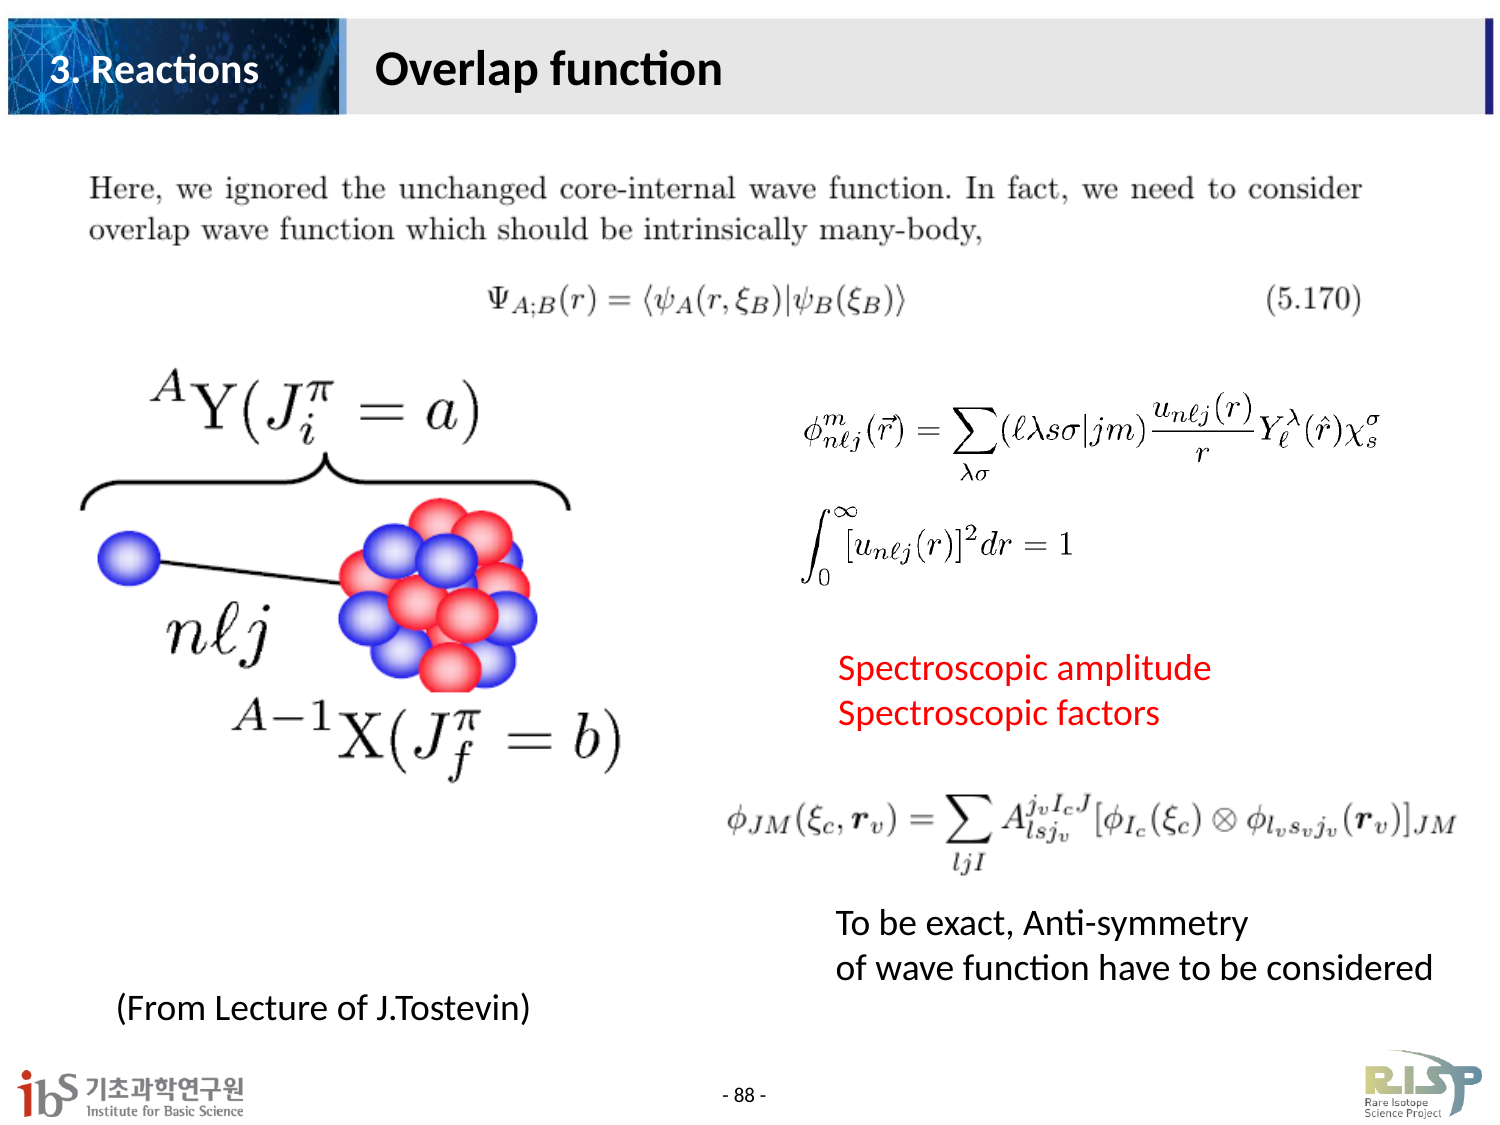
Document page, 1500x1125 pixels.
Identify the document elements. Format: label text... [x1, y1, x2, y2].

text_box To be exact, Anti-symmetry of wave function have to be considered [820, 891, 1450, 995]
picture [703, 767, 1477, 891]
picture [1364, 1049, 1482, 1119]
picture [2, 10, 1500, 130]
text_box (From Lecture of J.Tostevin) [100, 975, 547, 1036]
picture [792, 384, 1388, 596]
picture [62, 362, 658, 807]
text_box Spectroscopic amplitude Spectroscopic factors [823, 635, 1228, 741]
picture [17, 1070, 243, 1117]
picture [76, 153, 1388, 334]
